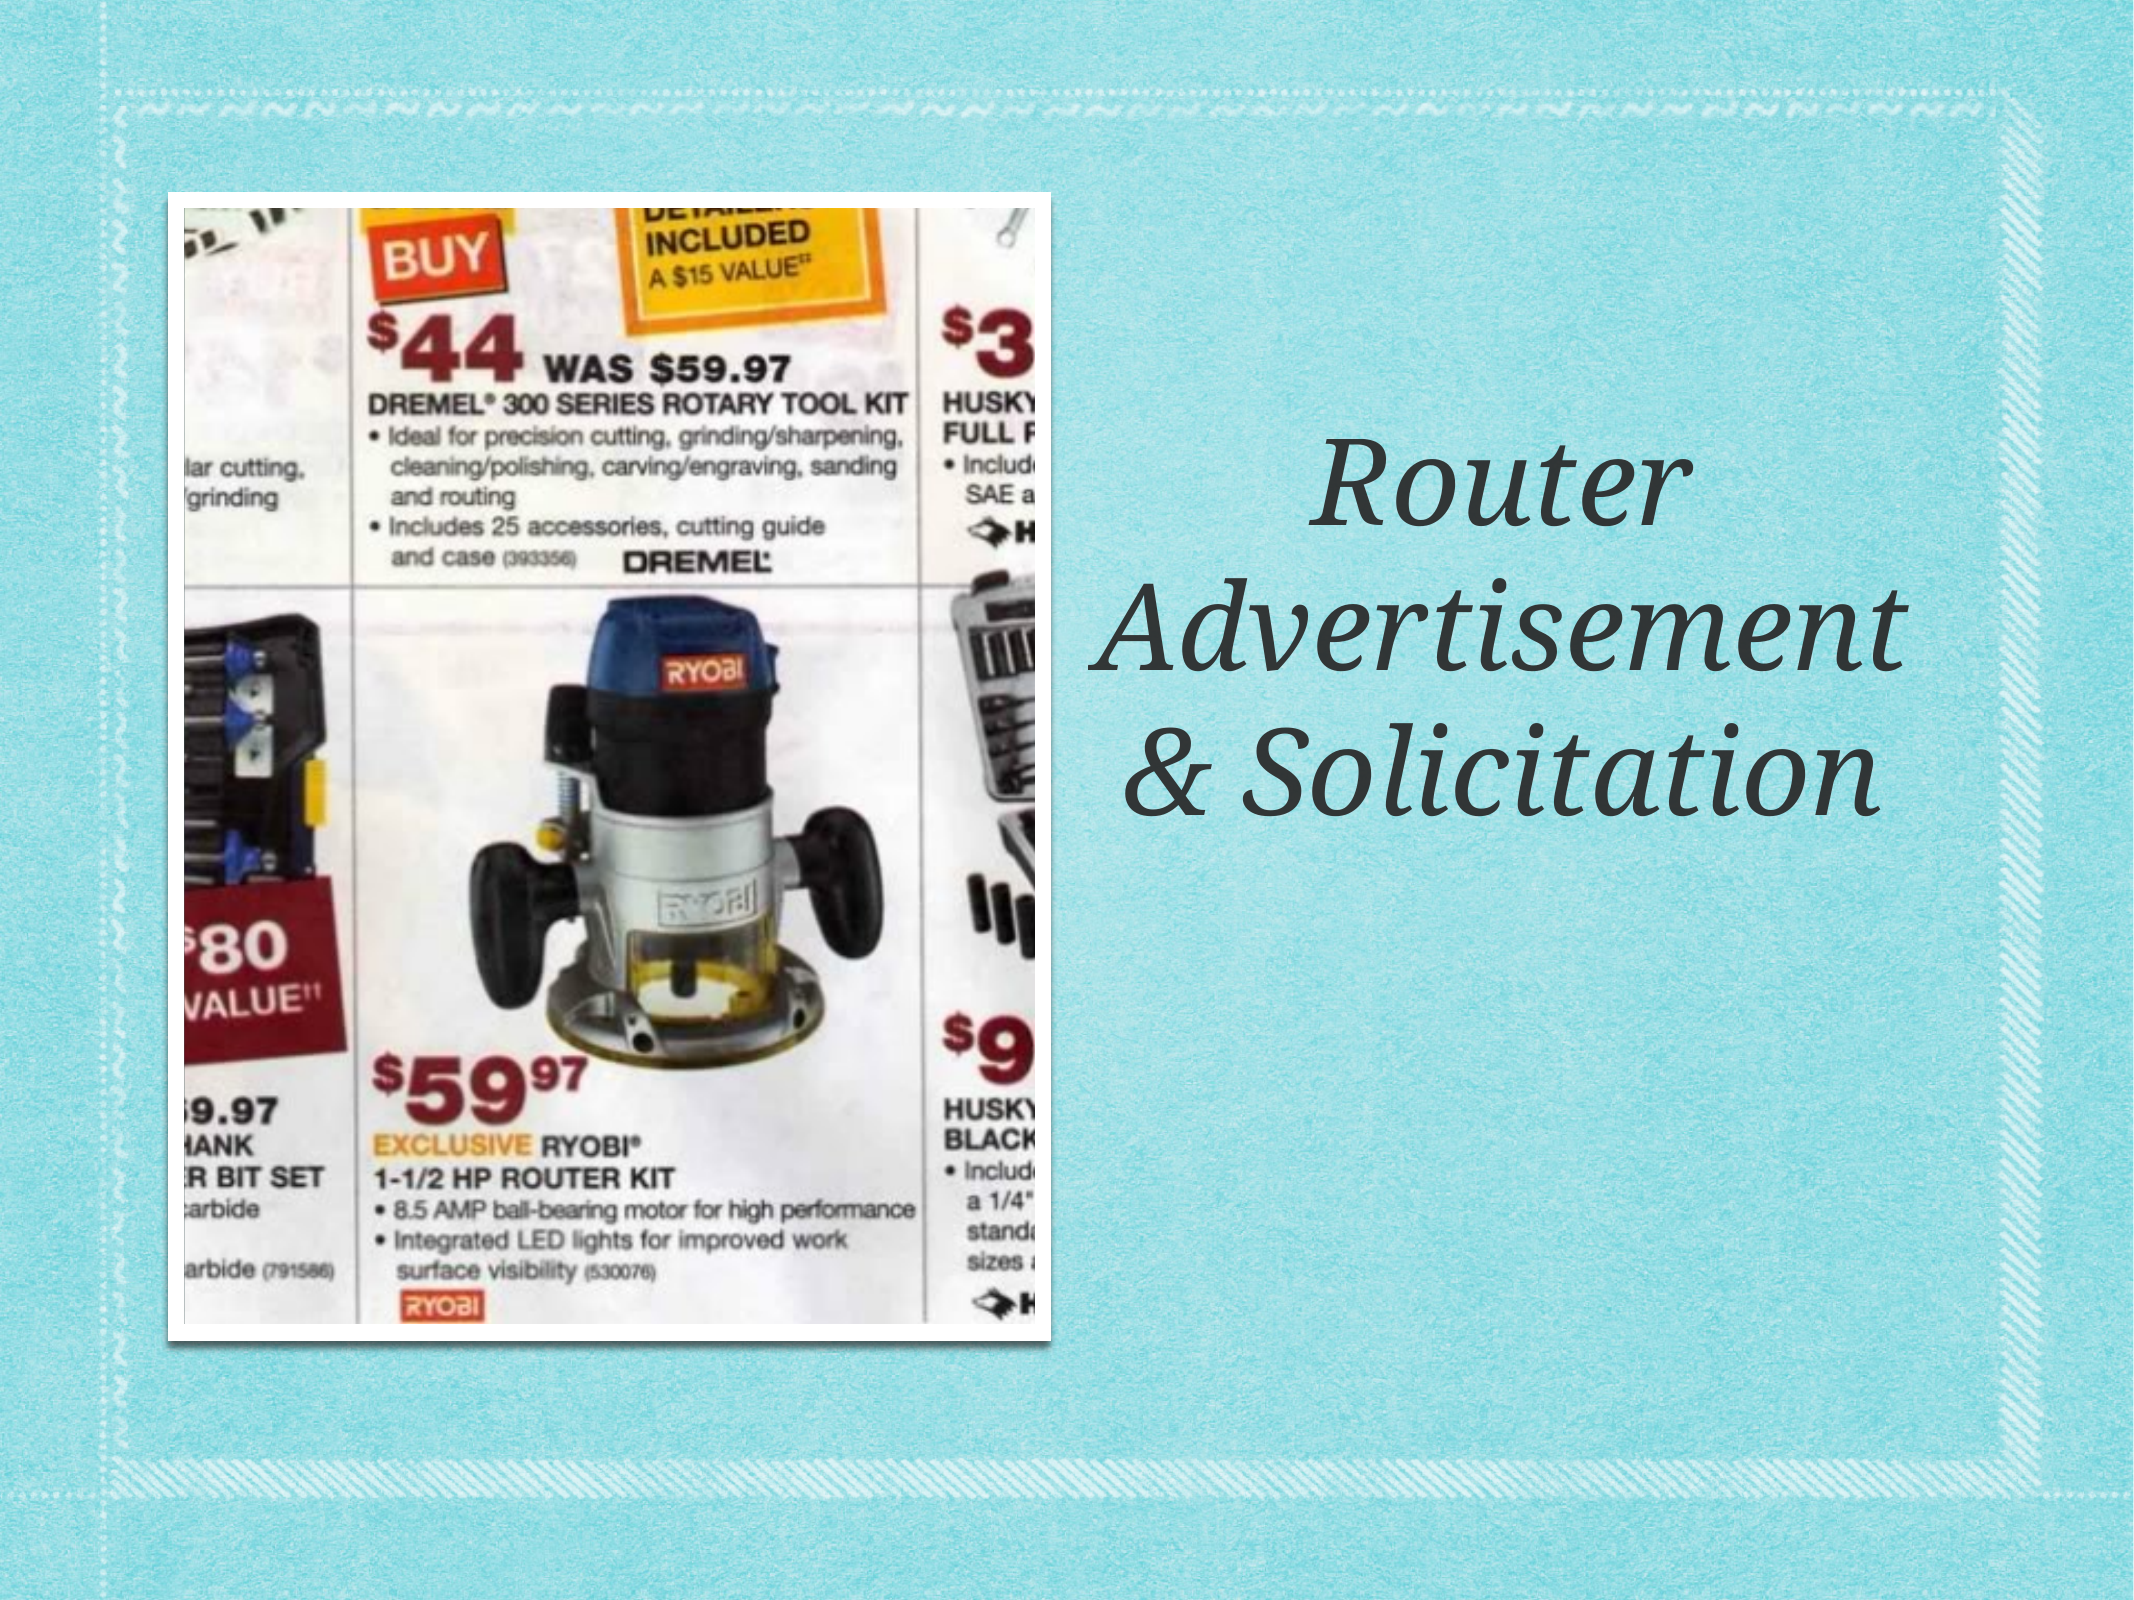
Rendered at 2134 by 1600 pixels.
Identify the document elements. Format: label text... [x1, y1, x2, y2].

title Router Advertisement & Solicitation [1087, 222, 1918, 841]
picture [0, 0, 2134, 1600]
